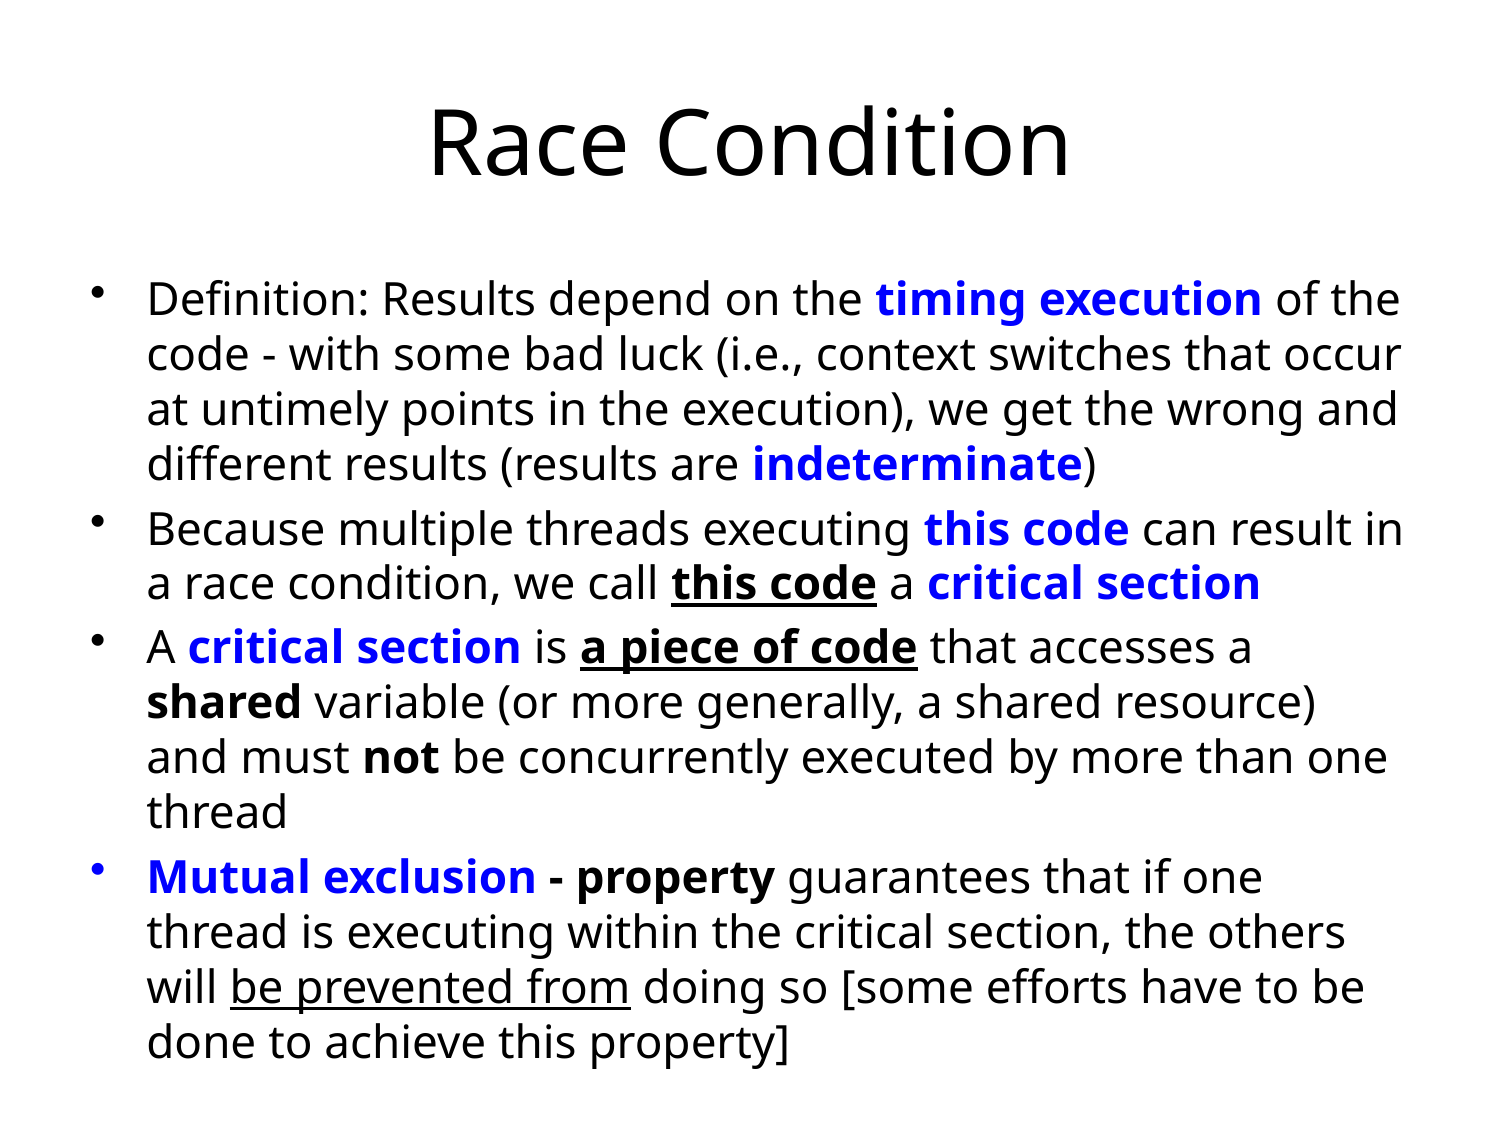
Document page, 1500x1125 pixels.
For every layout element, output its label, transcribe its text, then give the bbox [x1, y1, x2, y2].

list Definition: Results depend on the timing execution of the code - with some bad luck (i.e., context switches that occur at untimely points in the execution), we get the wrong and different results (results are indeterminate) Because multiple threads executing this code can result in a race condition, we call this code a critical section A critical section is a piece of code that accesses a shared variable (or more generally, a shared resource) and must not be concurrently executed by more than one thread Mutual exclusion - property guarantees that if one thread is executing within the critical section, the others will be prevented from doing so [some efforts have to be done to achieve this property] [75, 262, 1425, 1100]
title Race Condition [75, 45, 1425, 233]
